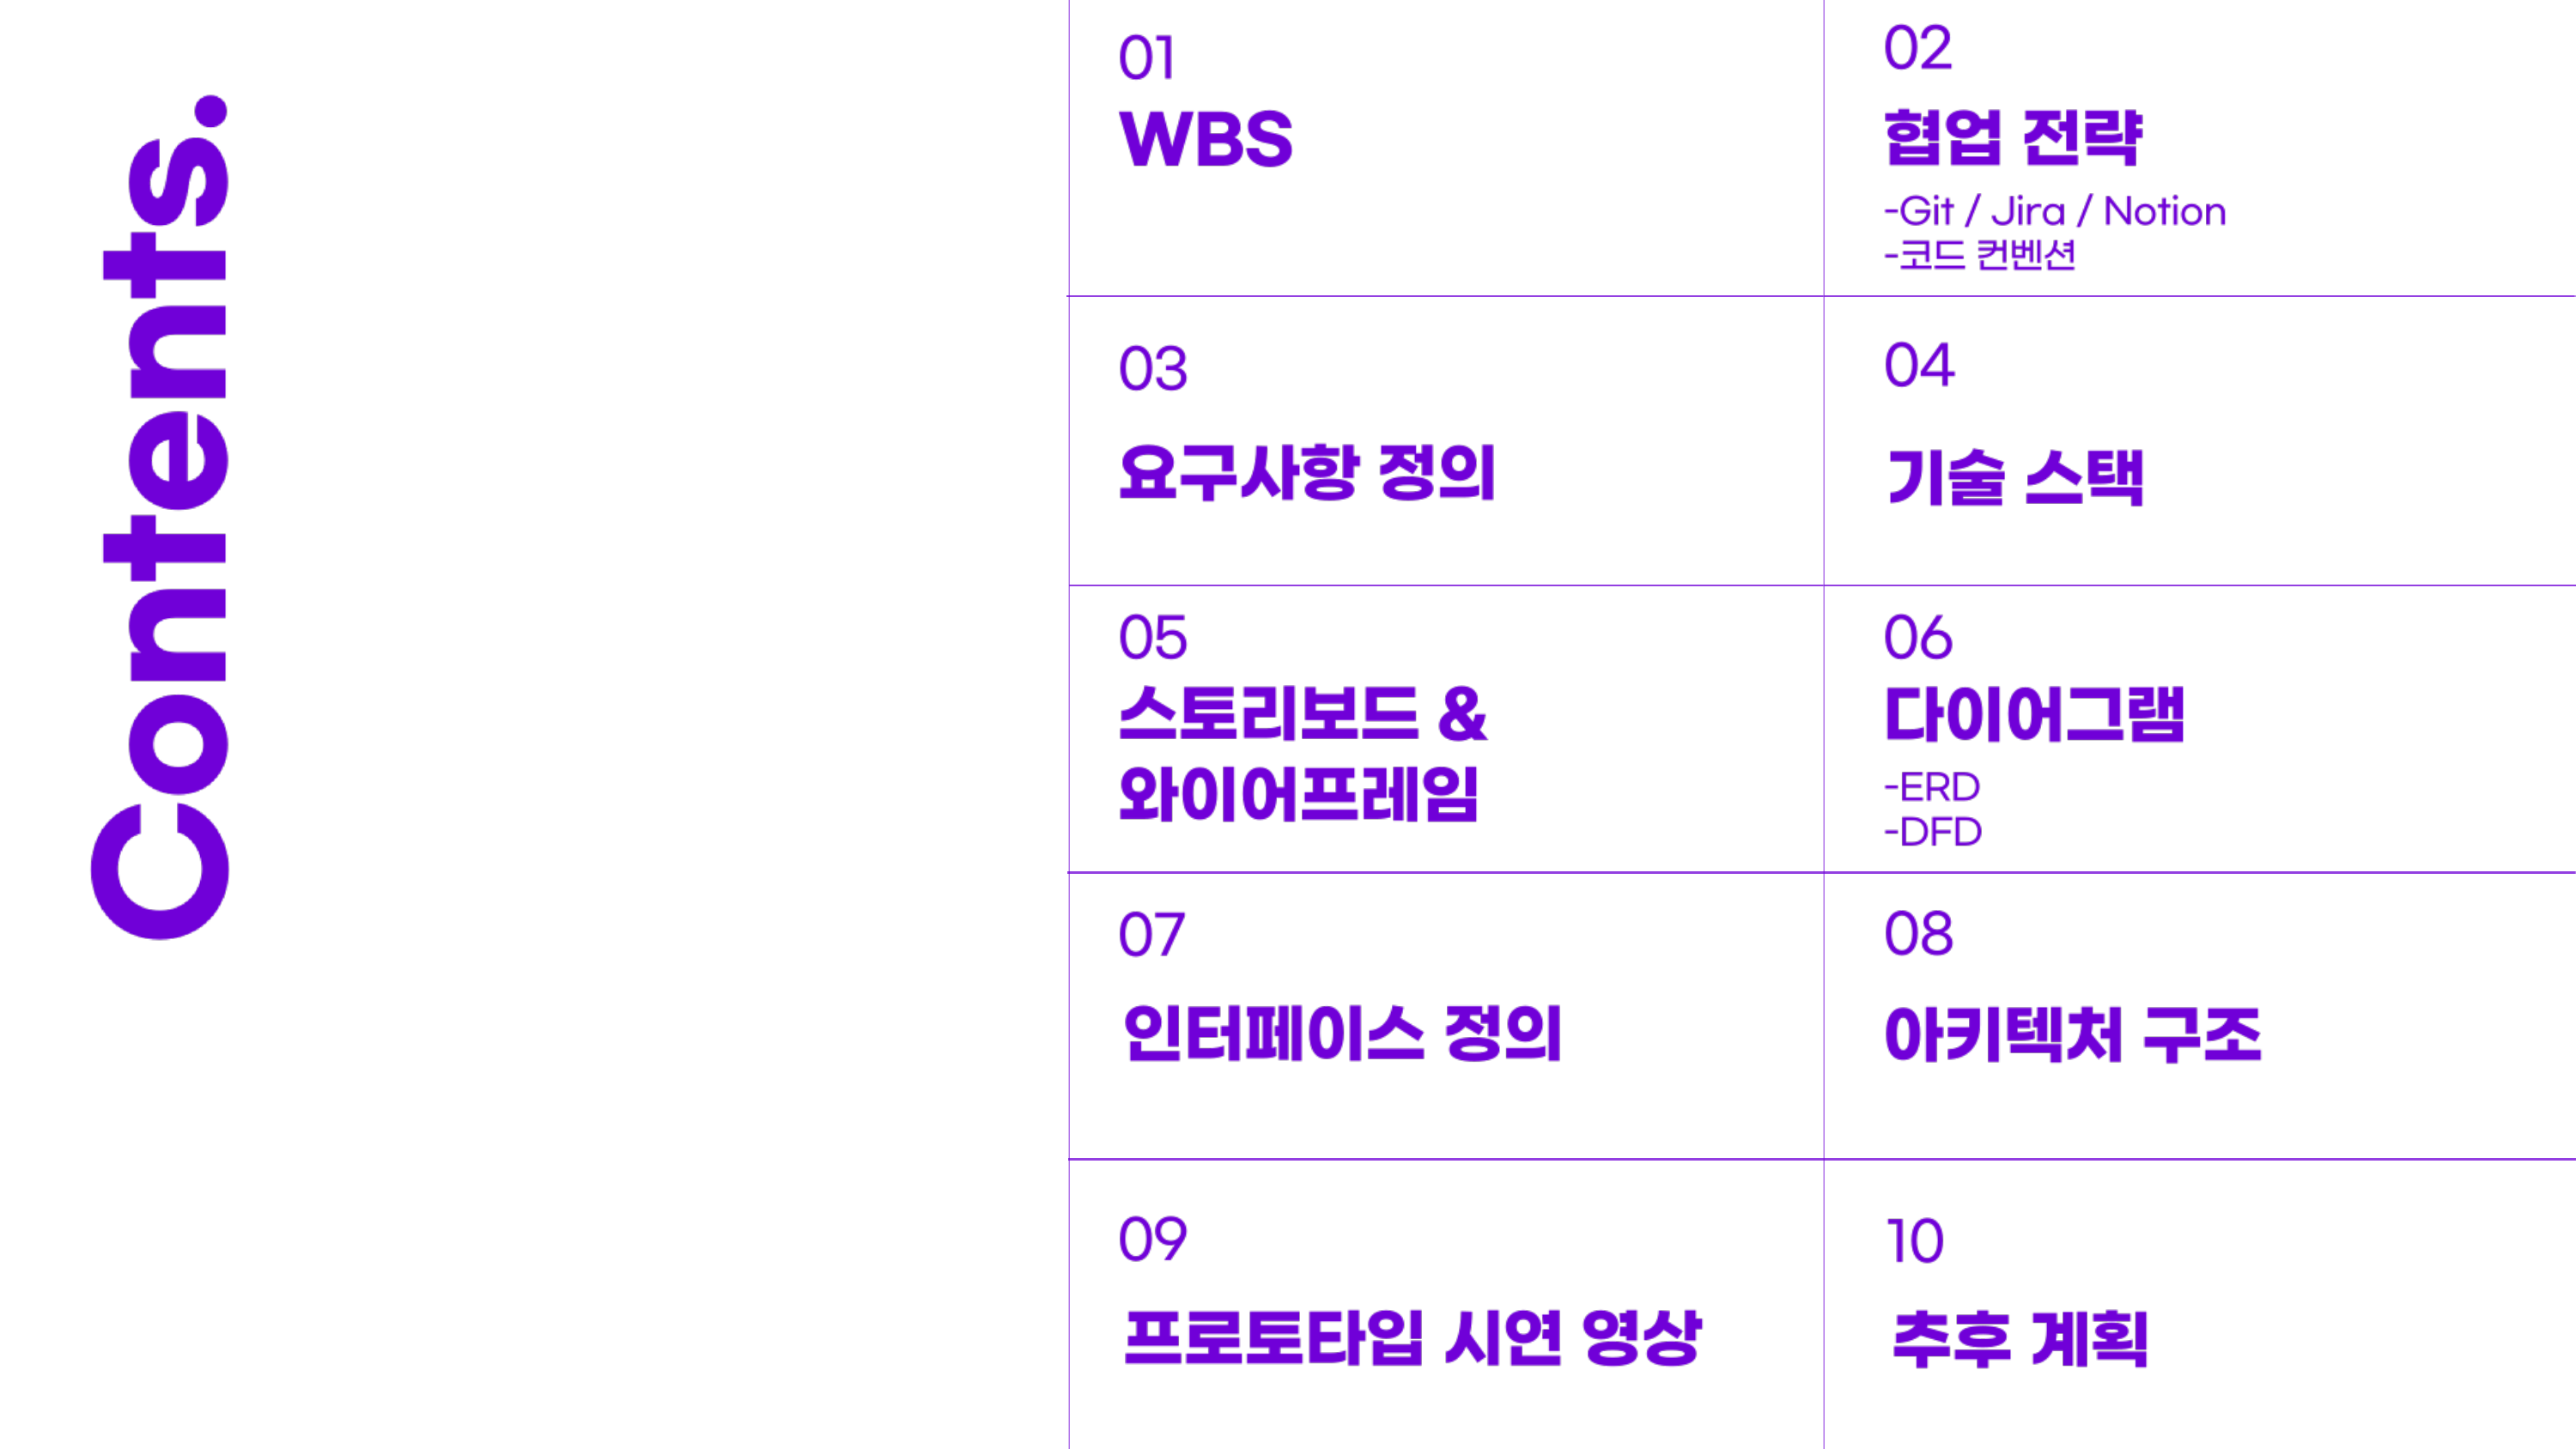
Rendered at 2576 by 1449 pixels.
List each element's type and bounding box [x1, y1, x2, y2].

picture [1097, 303, 1561, 871]
picture [0, 0, 770, 1061]
picture [1861, 874, 2328, 1143]
picture [1097, 874, 1627, 1142]
picture [1860, 0, 2260, 871]
picture [1100, 1181, 1768, 1446]
picture [1097, 2, 1352, 239]
picture [1868, 1183, 2214, 1447]
